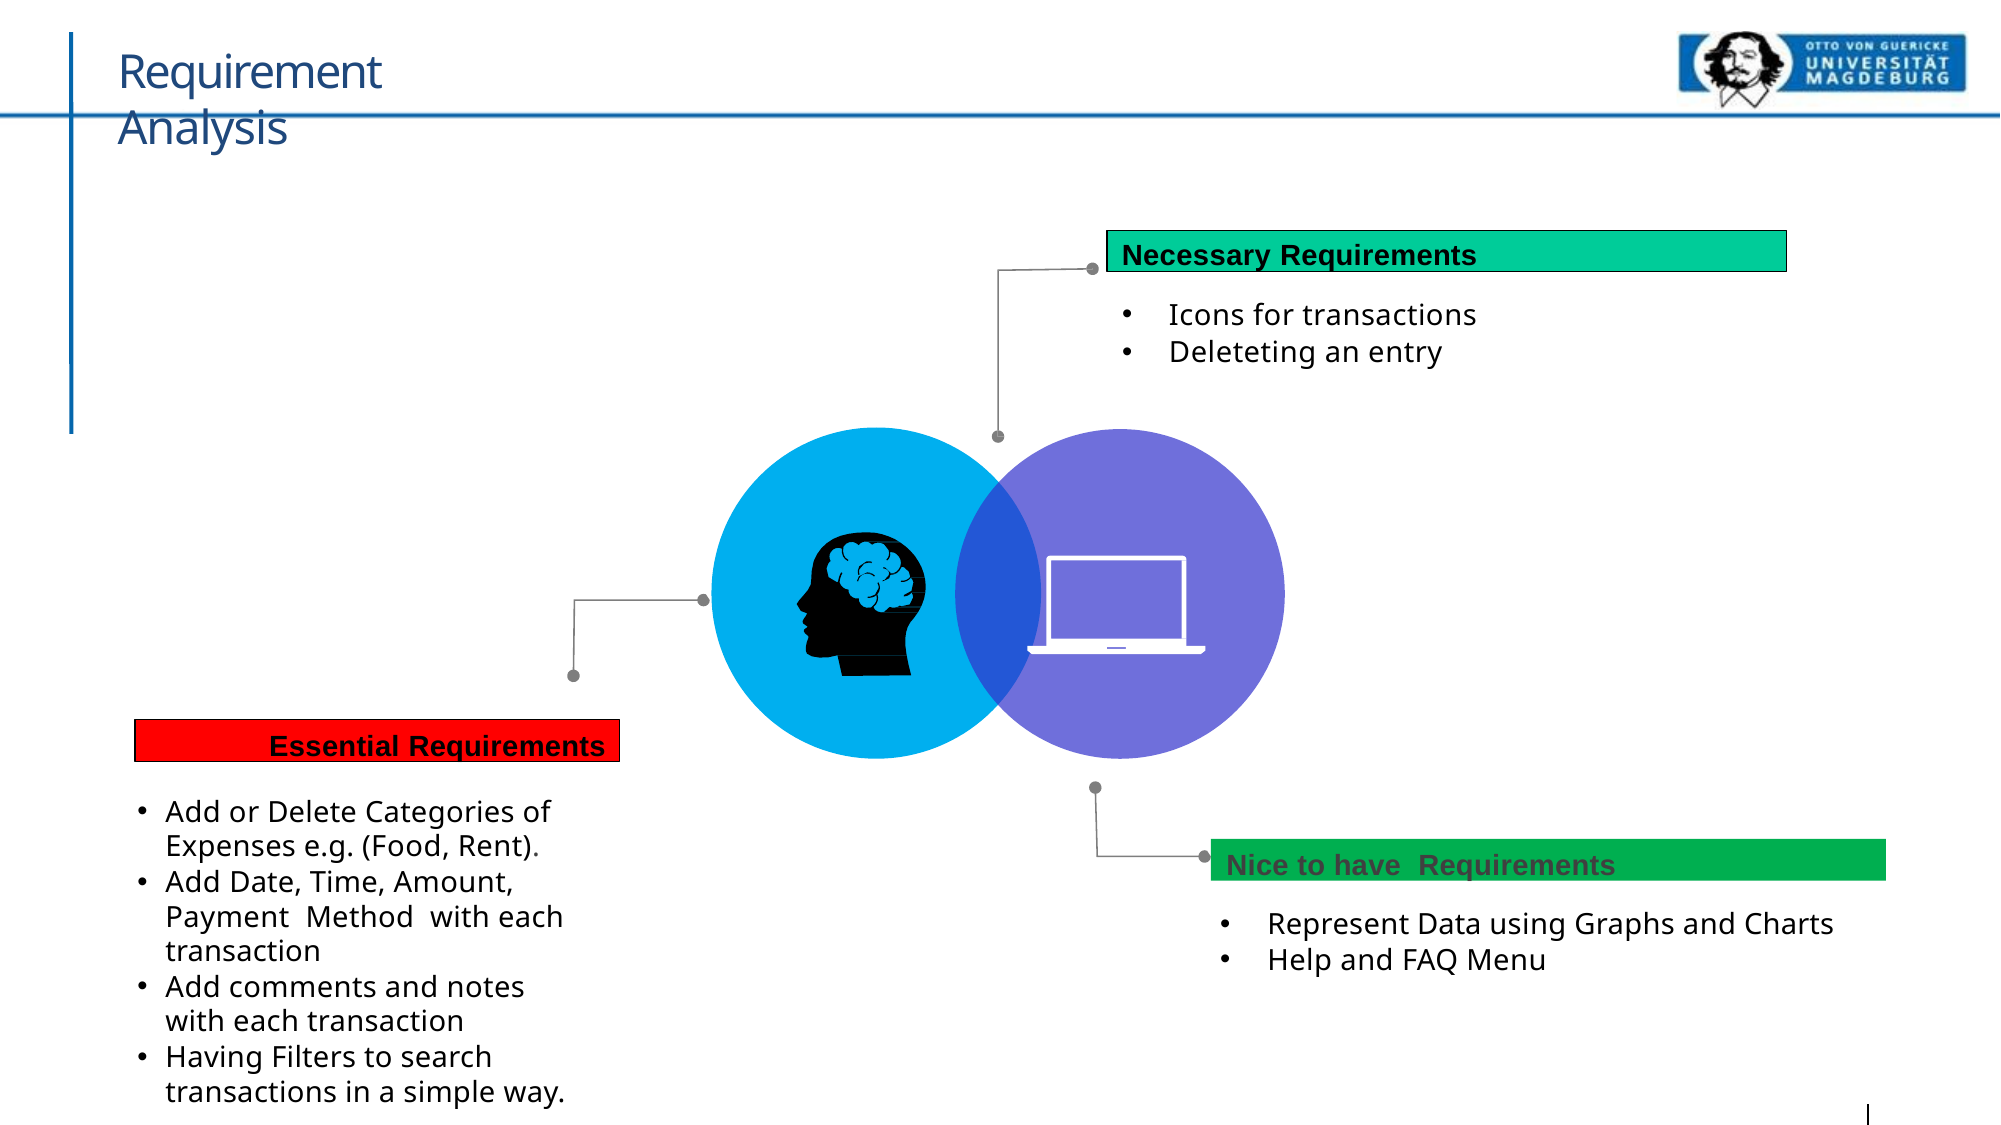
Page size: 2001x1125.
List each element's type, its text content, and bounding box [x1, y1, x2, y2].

text_box Represent Data using Graphs and Charts Help and FAQ Menu [1218, 903, 1865, 977]
text_box Add or Delete Categories of Expenses e.g. (Food, Rent). Add Date, Time, Amount, Payment Method with each transaction Add comments and notes with each transaction Having Filters to search transactions in a simple way. [135, 789, 645, 1108]
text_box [567, 532, 1212, 864]
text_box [0, 0, 1998, 759]
text_box Nice to have Requirements [1210, 838, 1886, 881]
